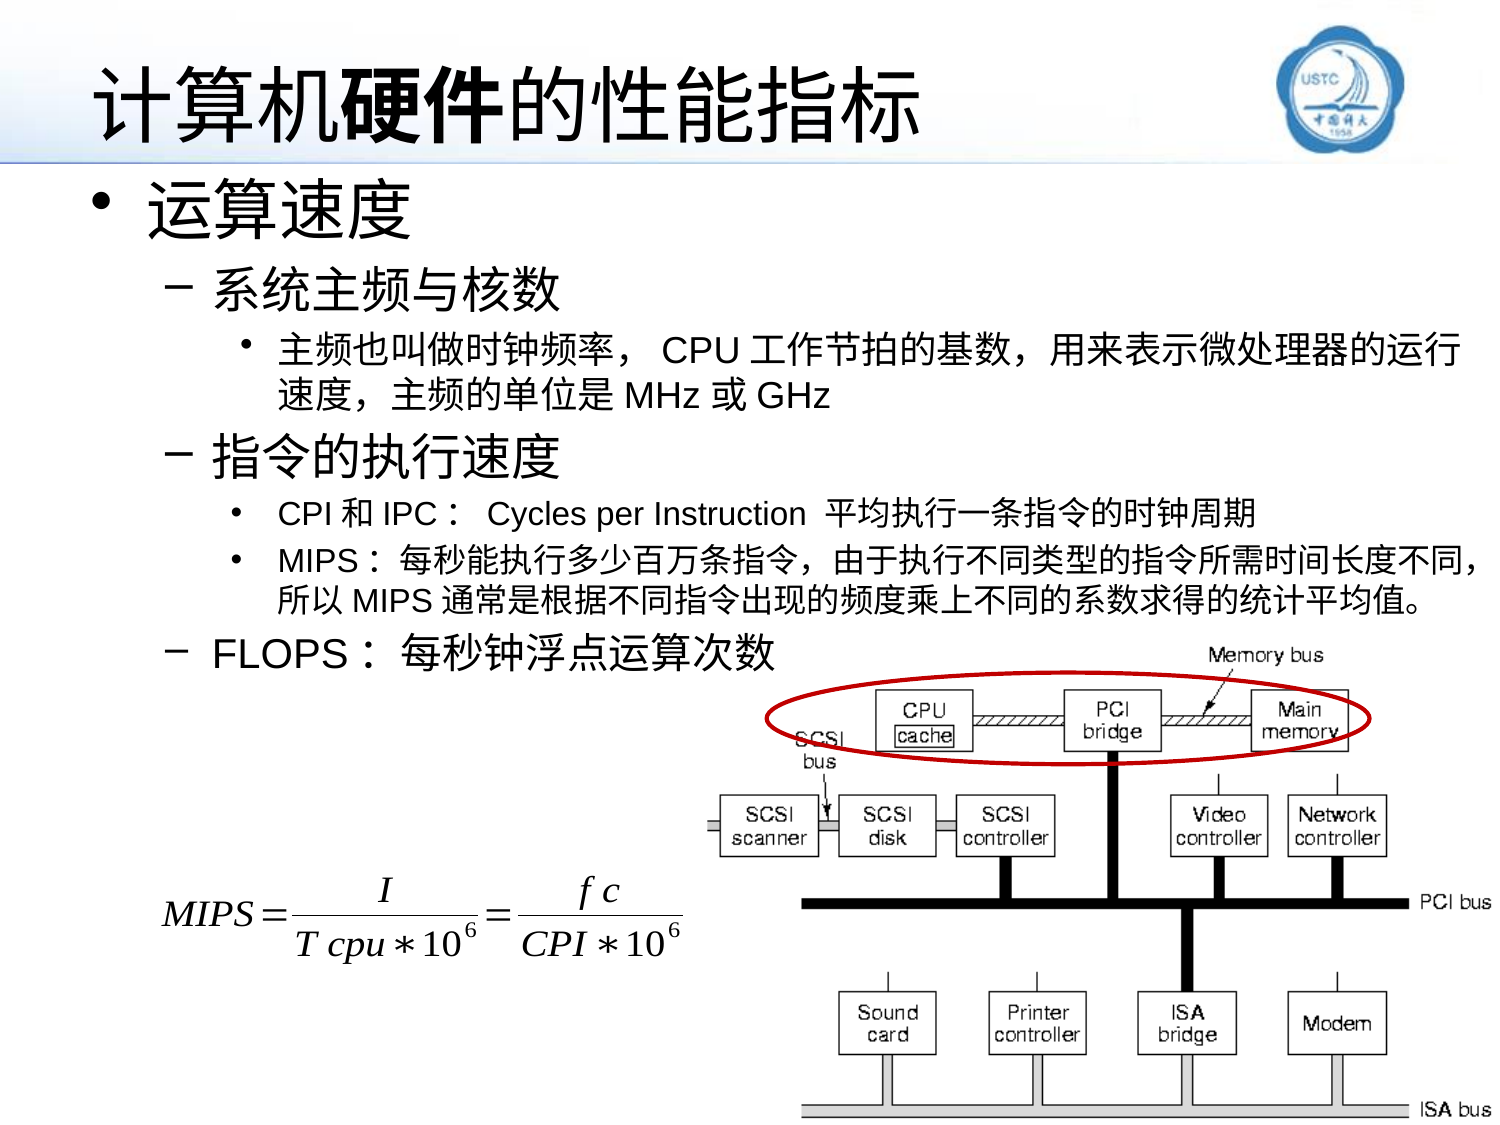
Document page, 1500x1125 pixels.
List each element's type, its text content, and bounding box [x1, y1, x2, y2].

picture [0, 0, 1500, 164]
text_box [702, 642, 1498, 1125]
title 计算机硬件的性能指标 [75, 45, 1425, 160]
list 运算速度 系统主频与核数 主频也叫做时钟频率，CPU工作节拍的基数，用来表示微处理器的运行速度，主频的单位是MHz或GHz 指令的执行速度 CPI和IPC：Cycles per Instruction 平均执行一条指令的时钟周期 MIPS：每秒能执行多少百万条指令，由于执行不同类型的指令所需时间长度不同，所以MIPS通常是根据不同指令出现的频度乘上不同的系数求得的统计平均值。 FLOPS：每秒钟浮点运算次数 [75, 160, 1497, 958]
